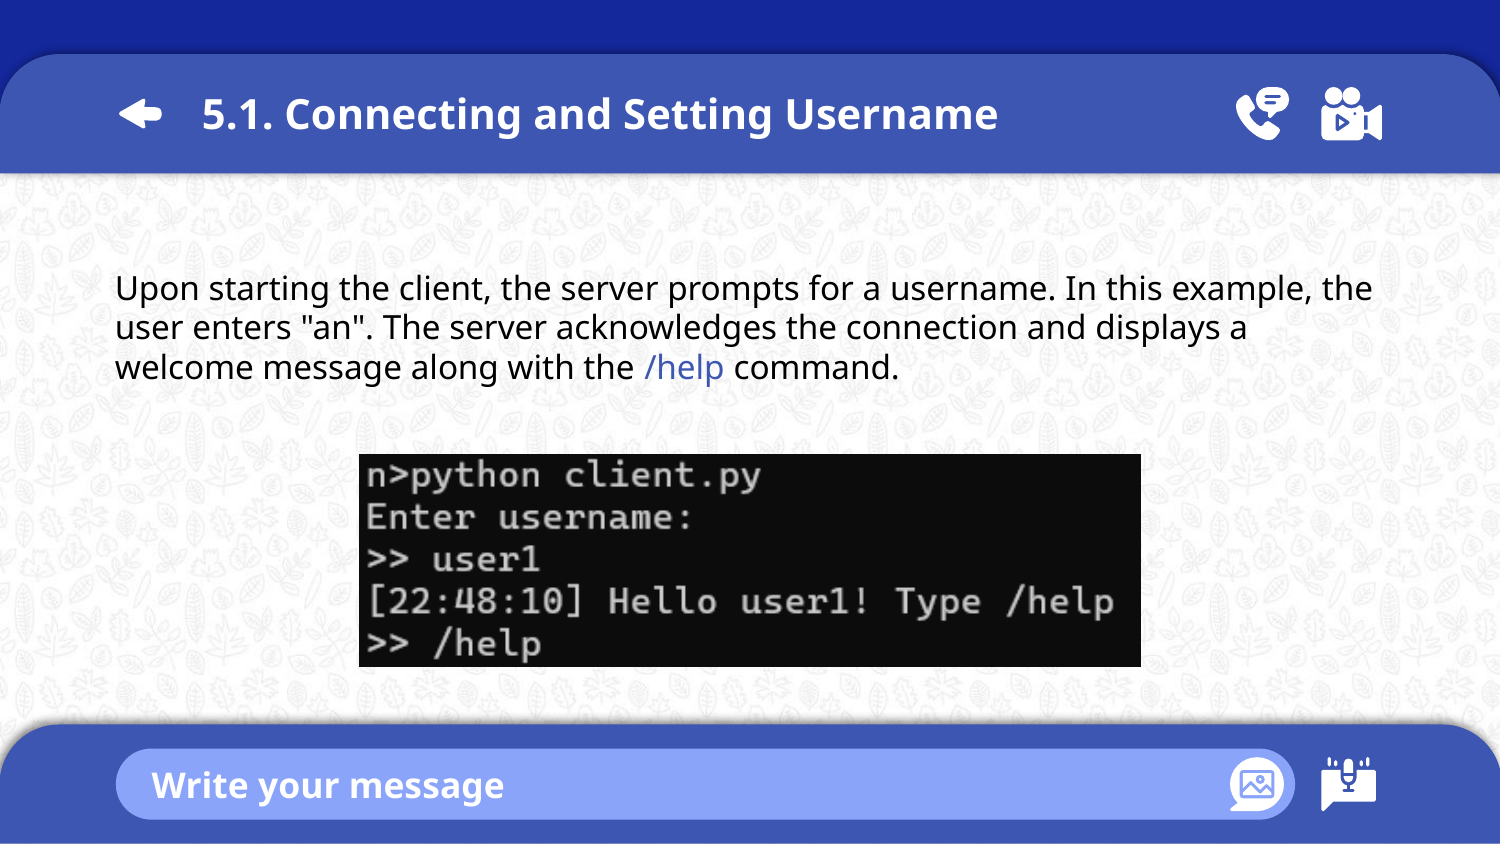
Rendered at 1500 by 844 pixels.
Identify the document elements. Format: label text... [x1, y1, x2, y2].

text_box [119, 98, 162, 129]
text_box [1229, 756, 1285, 812]
picture [0, 174, 1500, 771]
text_box 5.1. Connecting and Setting Username [186, 73, 1062, 155]
text_box Write your message [136, 748, 696, 820]
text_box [1234, 86, 1290, 141]
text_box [1321, 756, 1377, 812]
subtitle Upon starting the client, the server prompts for a username. In this example, the user enters "an". The server acknowledges the connection and displays a welcome message along with the /help command. [99, 251, 1401, 464]
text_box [1321, 86, 1383, 141]
